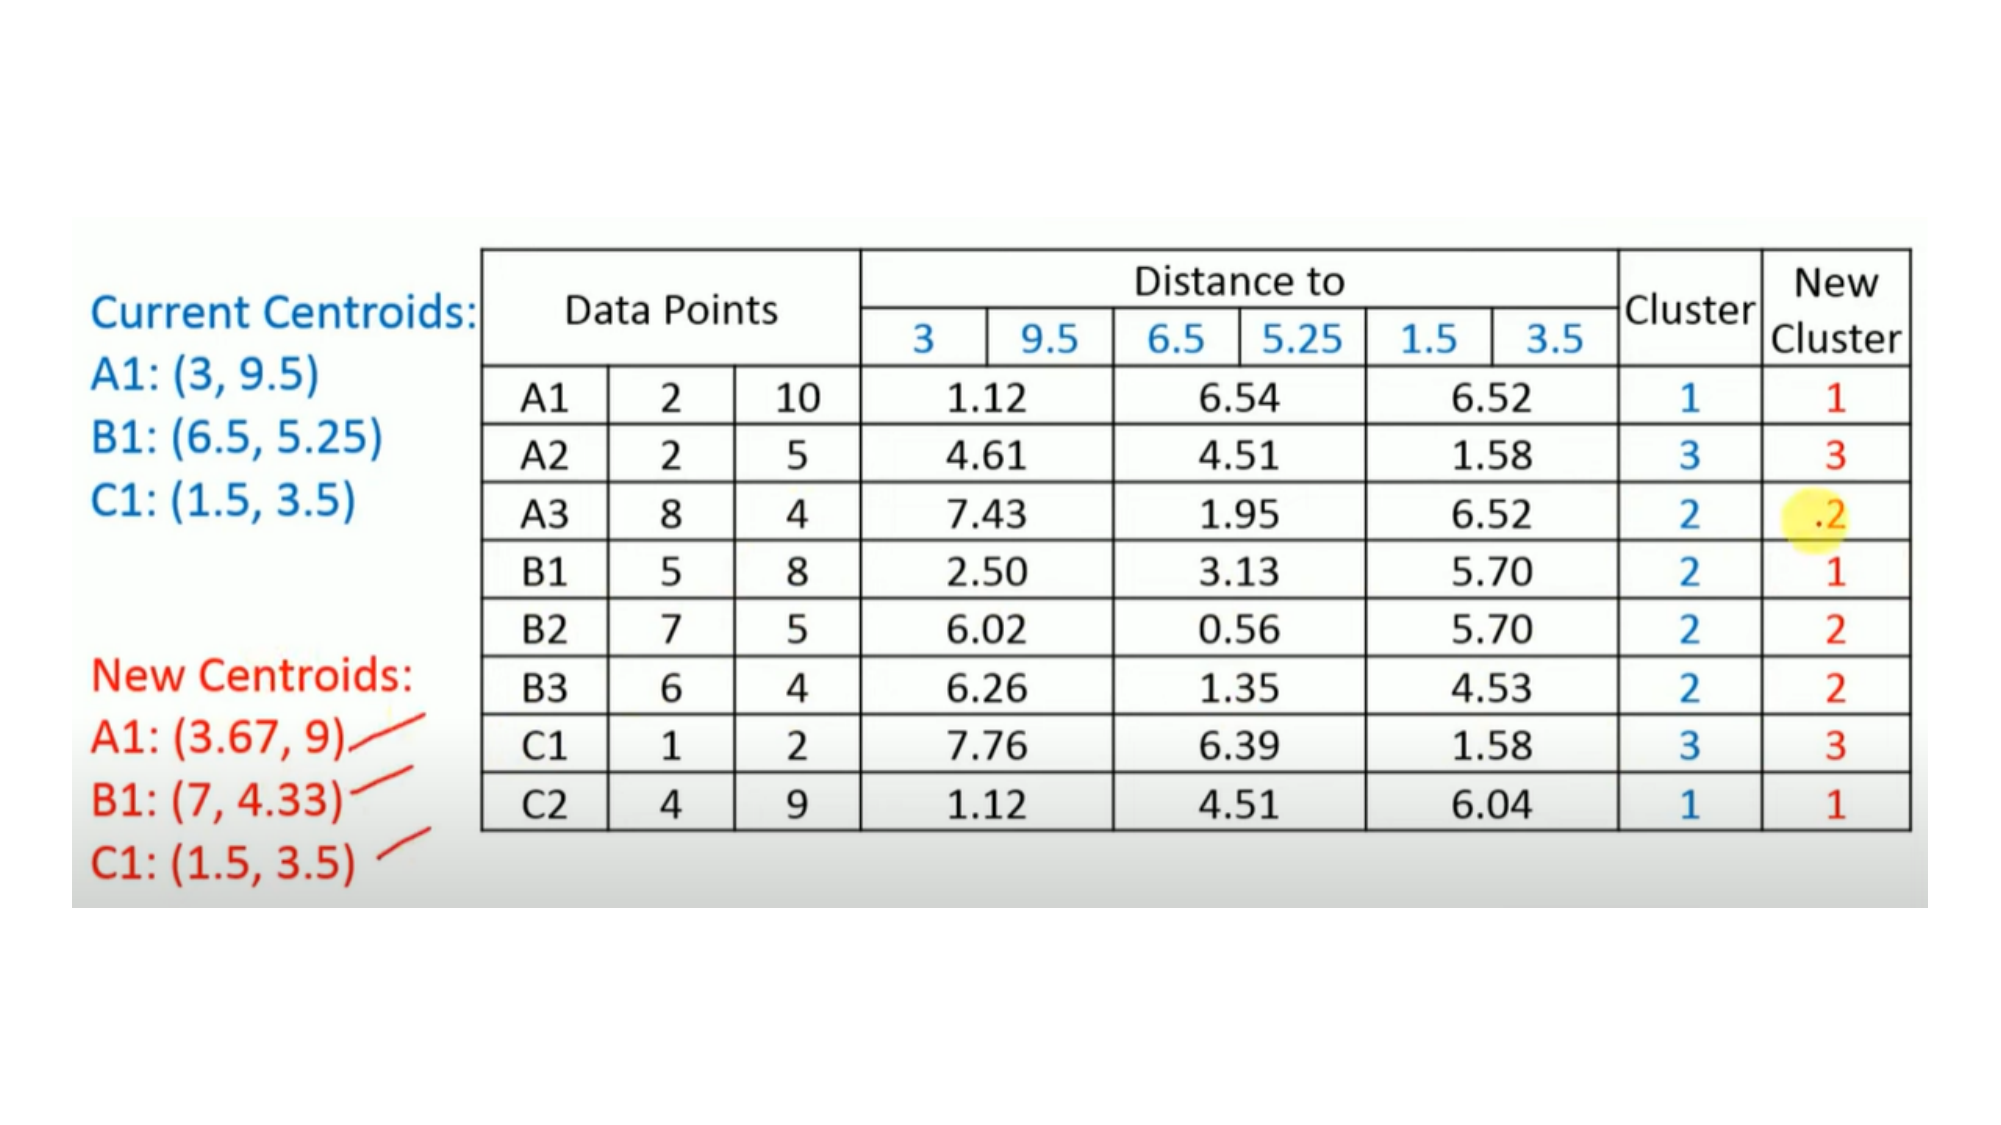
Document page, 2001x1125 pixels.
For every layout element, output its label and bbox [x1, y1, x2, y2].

picture [72, 217, 1928, 908]
